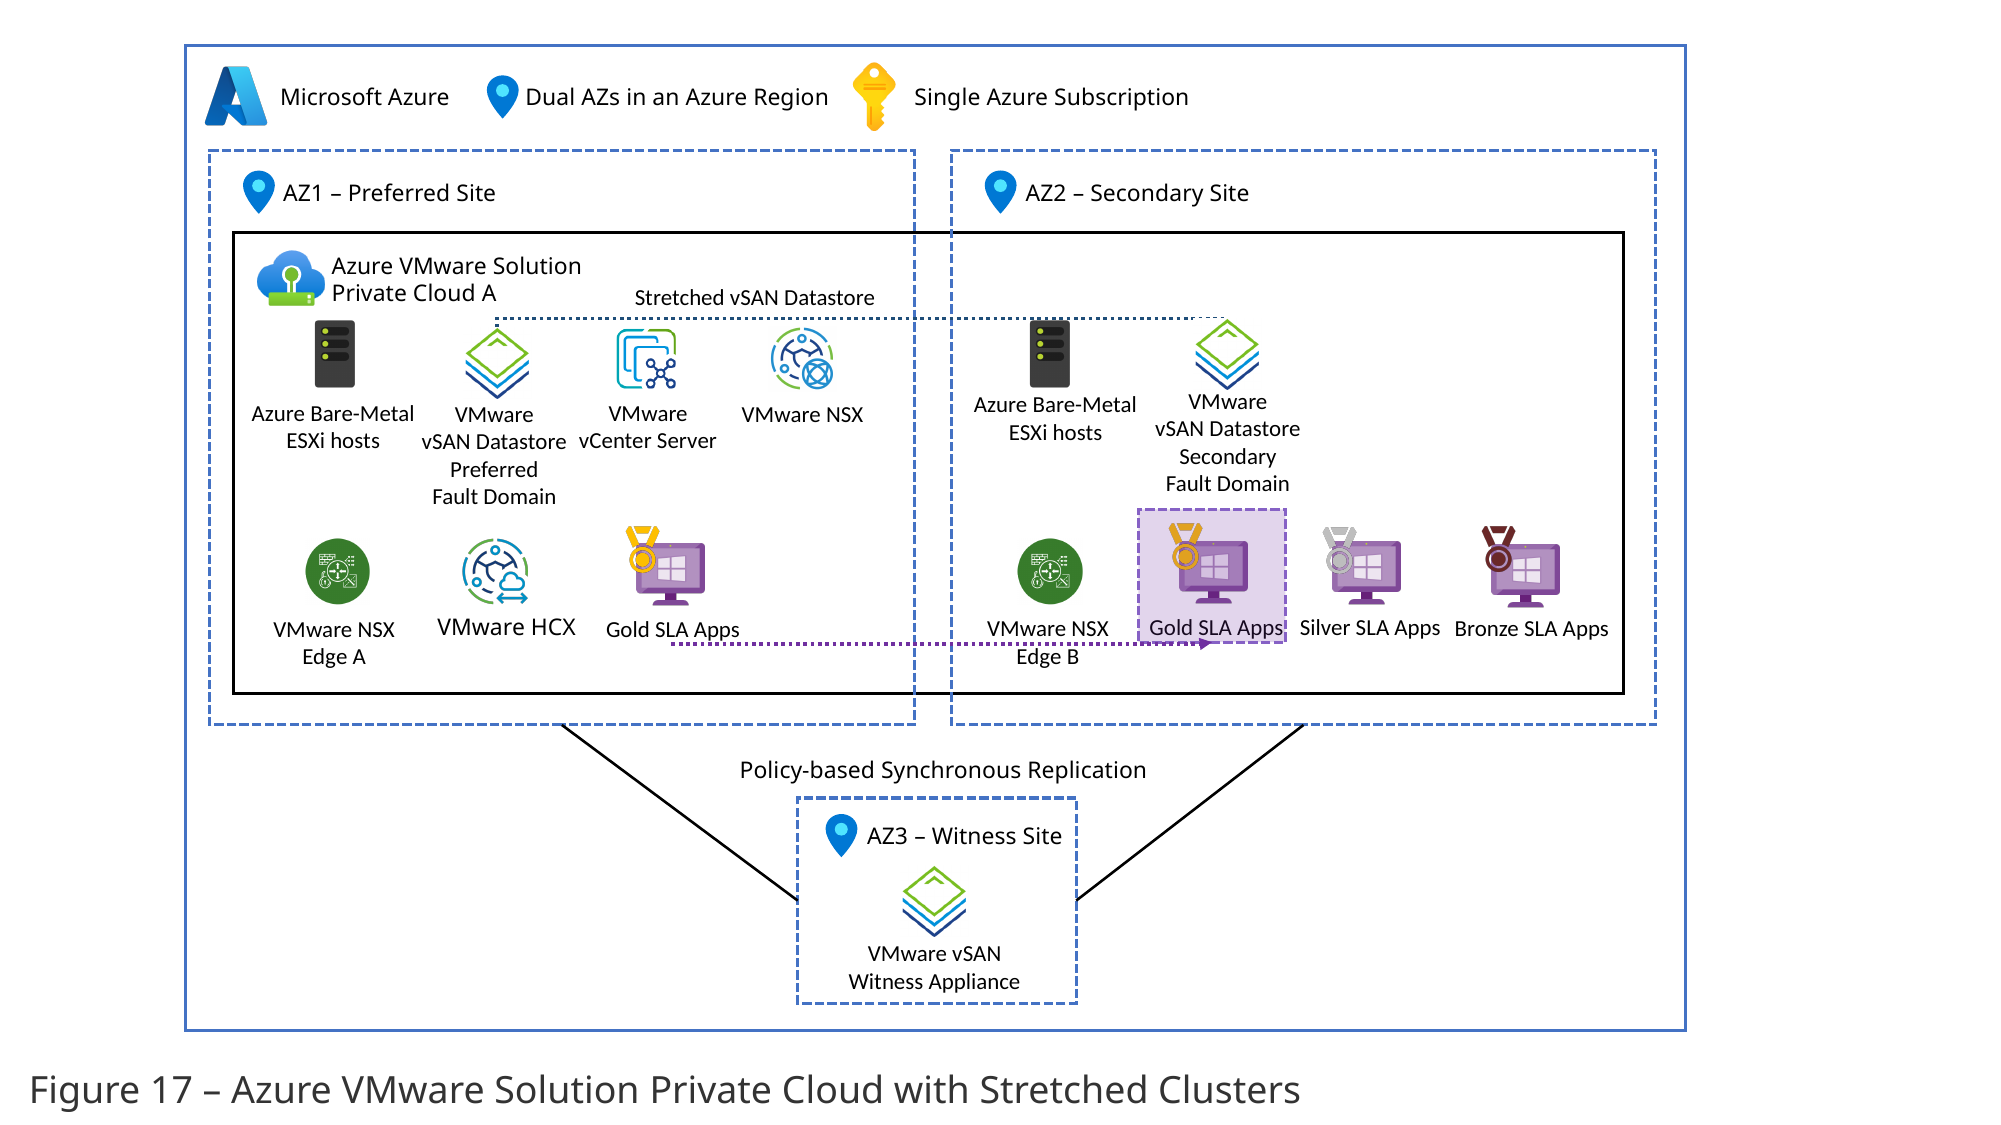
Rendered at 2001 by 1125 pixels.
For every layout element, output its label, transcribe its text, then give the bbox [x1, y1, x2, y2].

text_box Figure 17 – Azure VMware Solution Private Cloud with Stretched Clusters [14, 1058, 1843, 1119]
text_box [185, 45, 1686, 1031]
